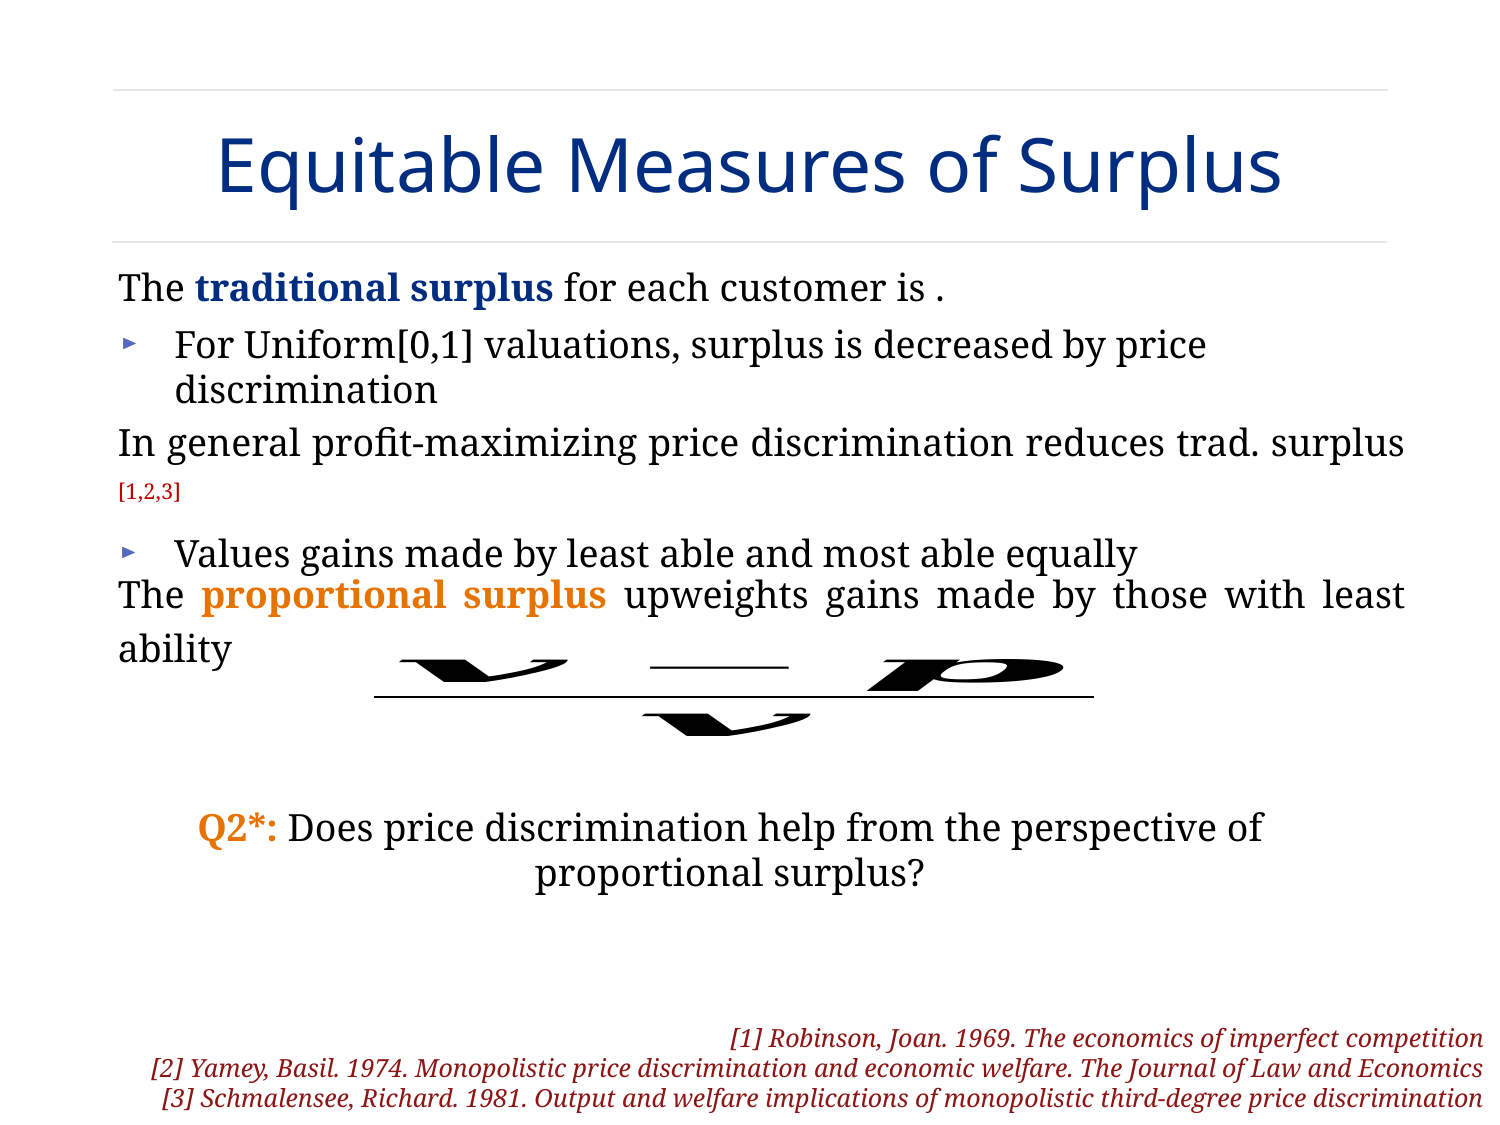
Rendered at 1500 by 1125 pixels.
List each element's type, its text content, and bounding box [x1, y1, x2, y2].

picture [118, 330, 147, 357]
title Equitable Measures of Surplus [103, 59, 1397, 278]
text_box In general profit-maximizing price discrimination reduces trad. surplus [1,2,3] Values gains made by least able and most able equally [103, 402, 1421, 554]
text_box [1] Robinson, Joan. 1969. The economics of imperfect competition [2] Yamey, Basil. 1974. Monopolistic price discrimination and economic welfare. The Journal of Law and Economics [3] Schmalensee, Richard. 1981. Output and welfare implications of monopolistic third-degree price discrimination [0, 1015, 1500, 1120]
text_box The proportional surplus upweights gains made by those with least ability [103, 554, 1421, 678]
text_box Q2*: Does price discrimination help from the perspective of proportional surplus? [120, 796, 1340, 902]
picture [117, 539, 146, 554]
